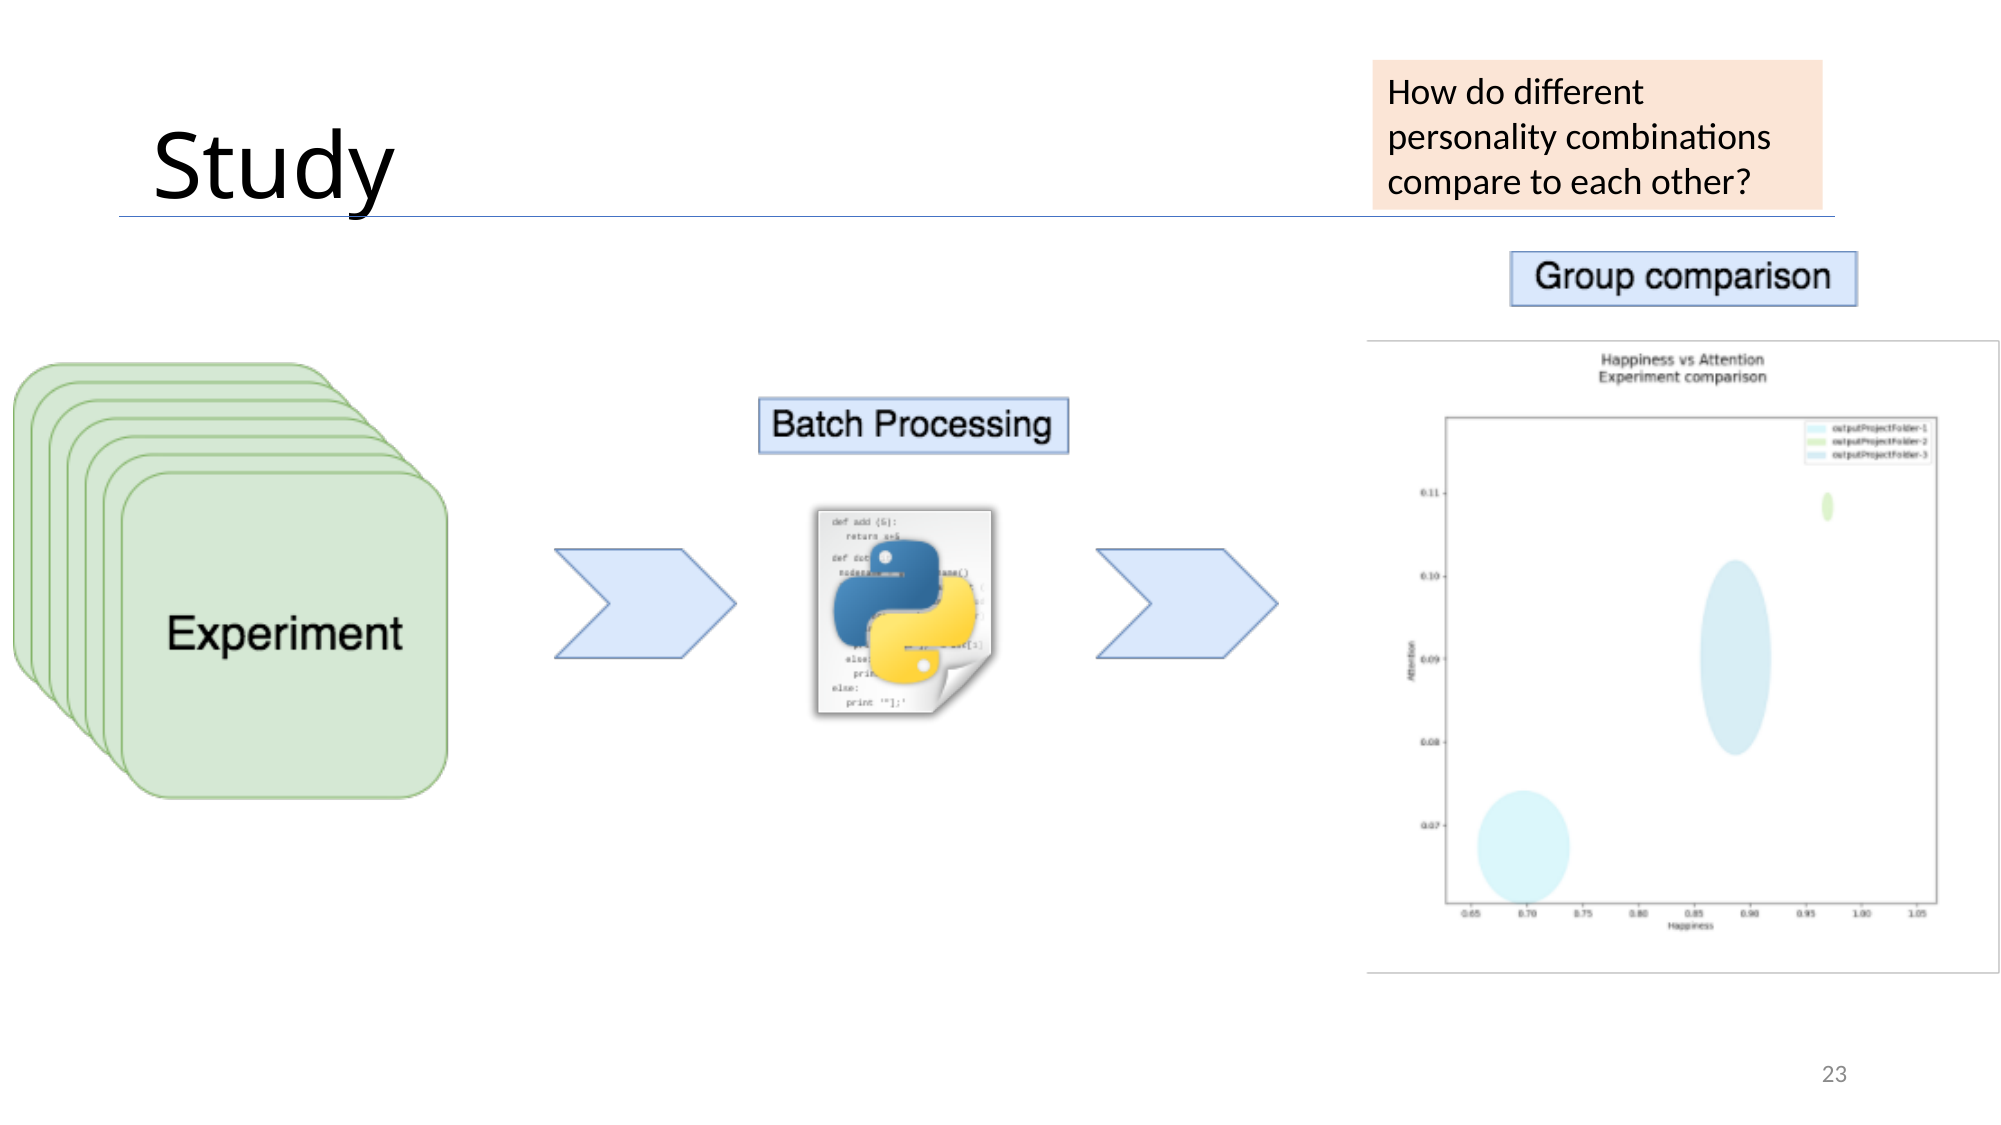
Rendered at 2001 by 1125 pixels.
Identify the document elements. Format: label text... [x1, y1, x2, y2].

slide_number 22 [1412, 1042, 1863, 1103]
text_box Study [137, 59, 1863, 251]
picture [13, 251, 2000, 977]
text_box How do different personality combinations compare to each other? [1372, 59, 1823, 210]
